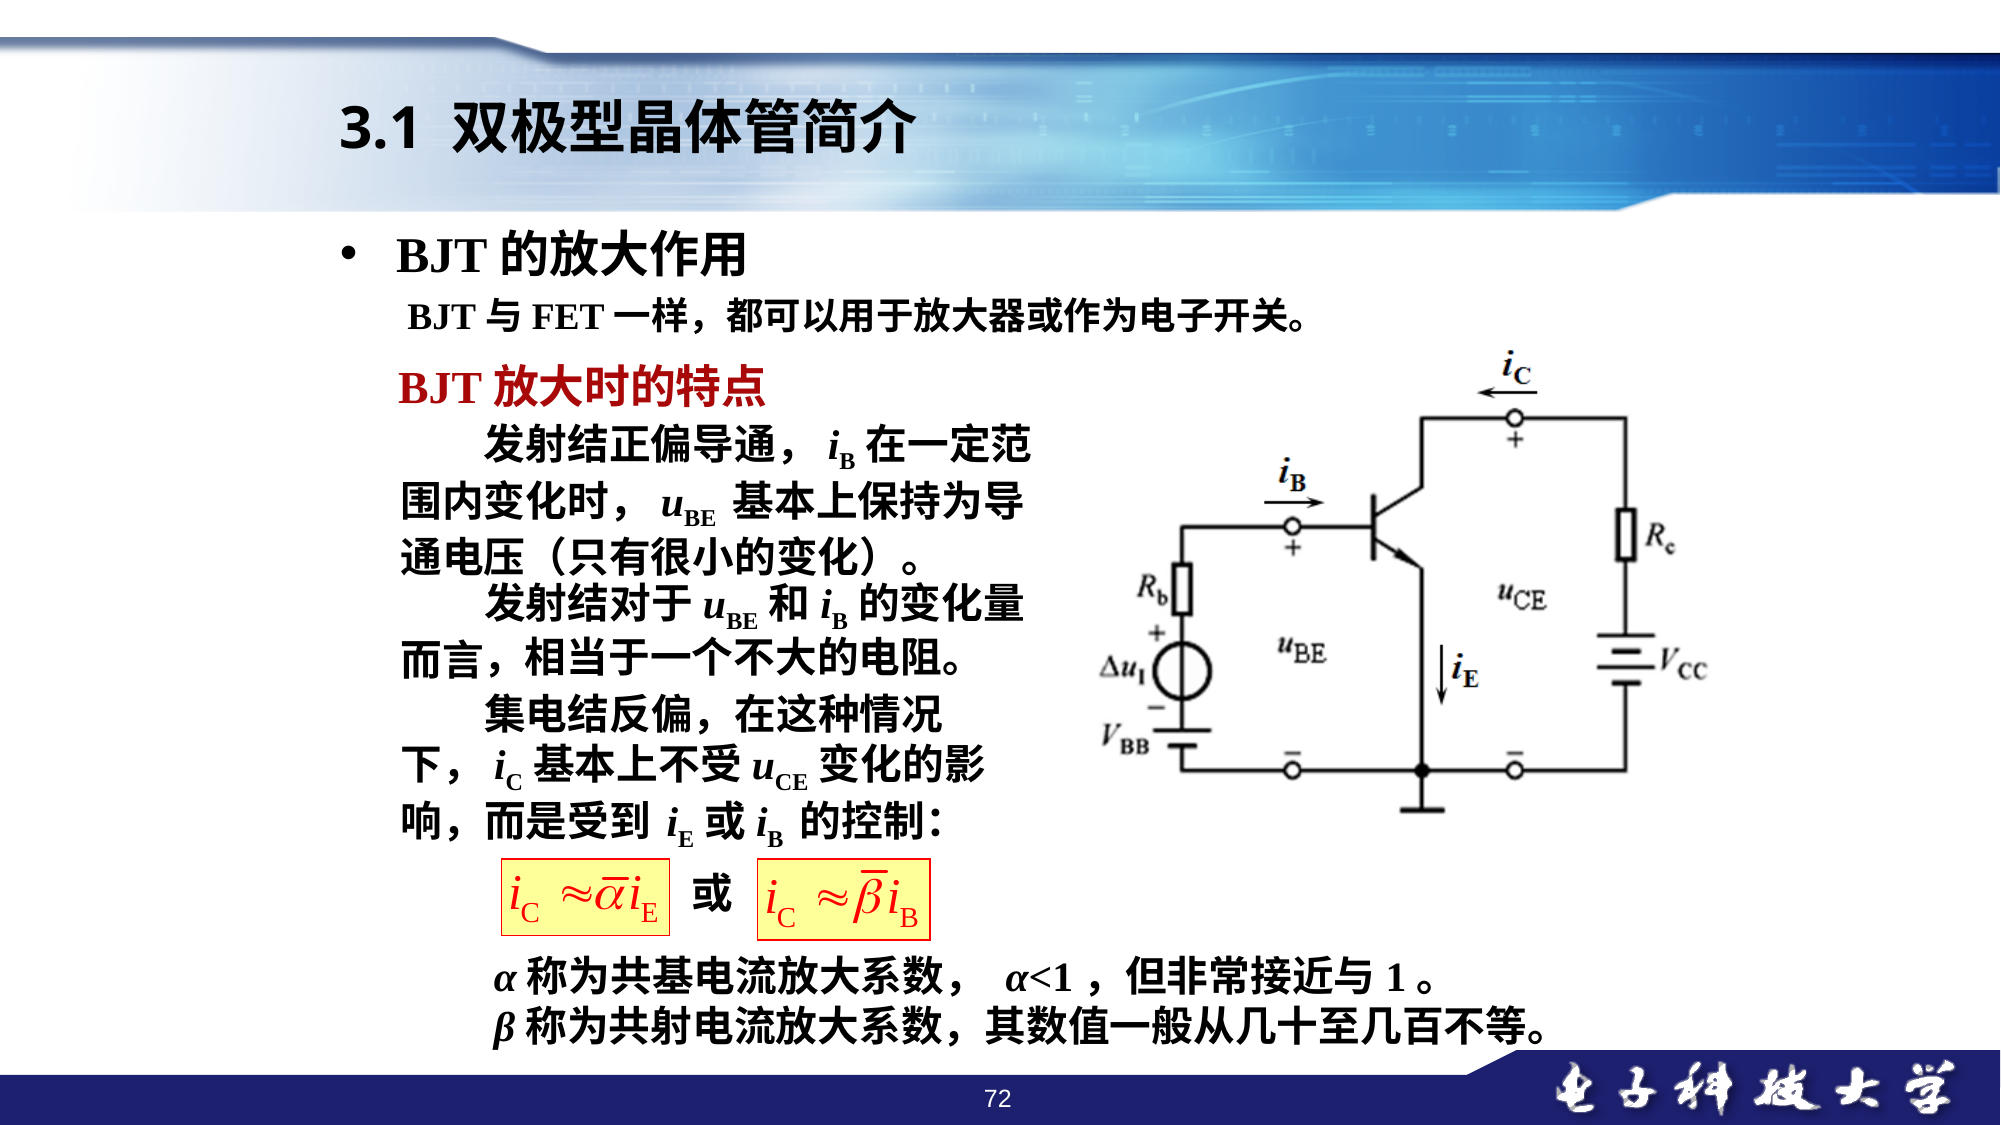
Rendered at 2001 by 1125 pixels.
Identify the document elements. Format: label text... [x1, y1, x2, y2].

text_box α称为共基电流放大系数， α<1，但非常接近与1。 β称为共射电流放大系数，其数值一般从几十至几百不等。 [385, 942, 1663, 1058]
text_box 发射结对于uBE和iB的变化量而言 [385, 569, 1042, 680]
text_box BJT与FET一样，都可以用于放大器或作为电子开关。 [308, 284, 1686, 345]
slide_number 72 [822, 1074, 1173, 1113]
text_box 发射结正偏导通，iB在一定范围内变化时，uBE 基本上保持为导通电压（只有很小的变化）。 [385, 410, 1042, 569]
text_box BJT放大时的特点 [383, 350, 783, 420]
text_box 3.1 双极型晶体管简介 [324, 82, 1663, 175]
text_box 集电结反偏，在这种情况下，iC基本上不受uCE变化的影响，而是受到 iE或iB 的控制： [385, 680, 1065, 860]
text_box ，相当于一个不大的电阻。 [468, 622, 1091, 688]
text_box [501, 859, 930, 940]
picture [1096, 349, 1709, 817]
picture [0, 37, 2000, 213]
text_box BJT的放大作用 [324, 215, 1483, 284]
